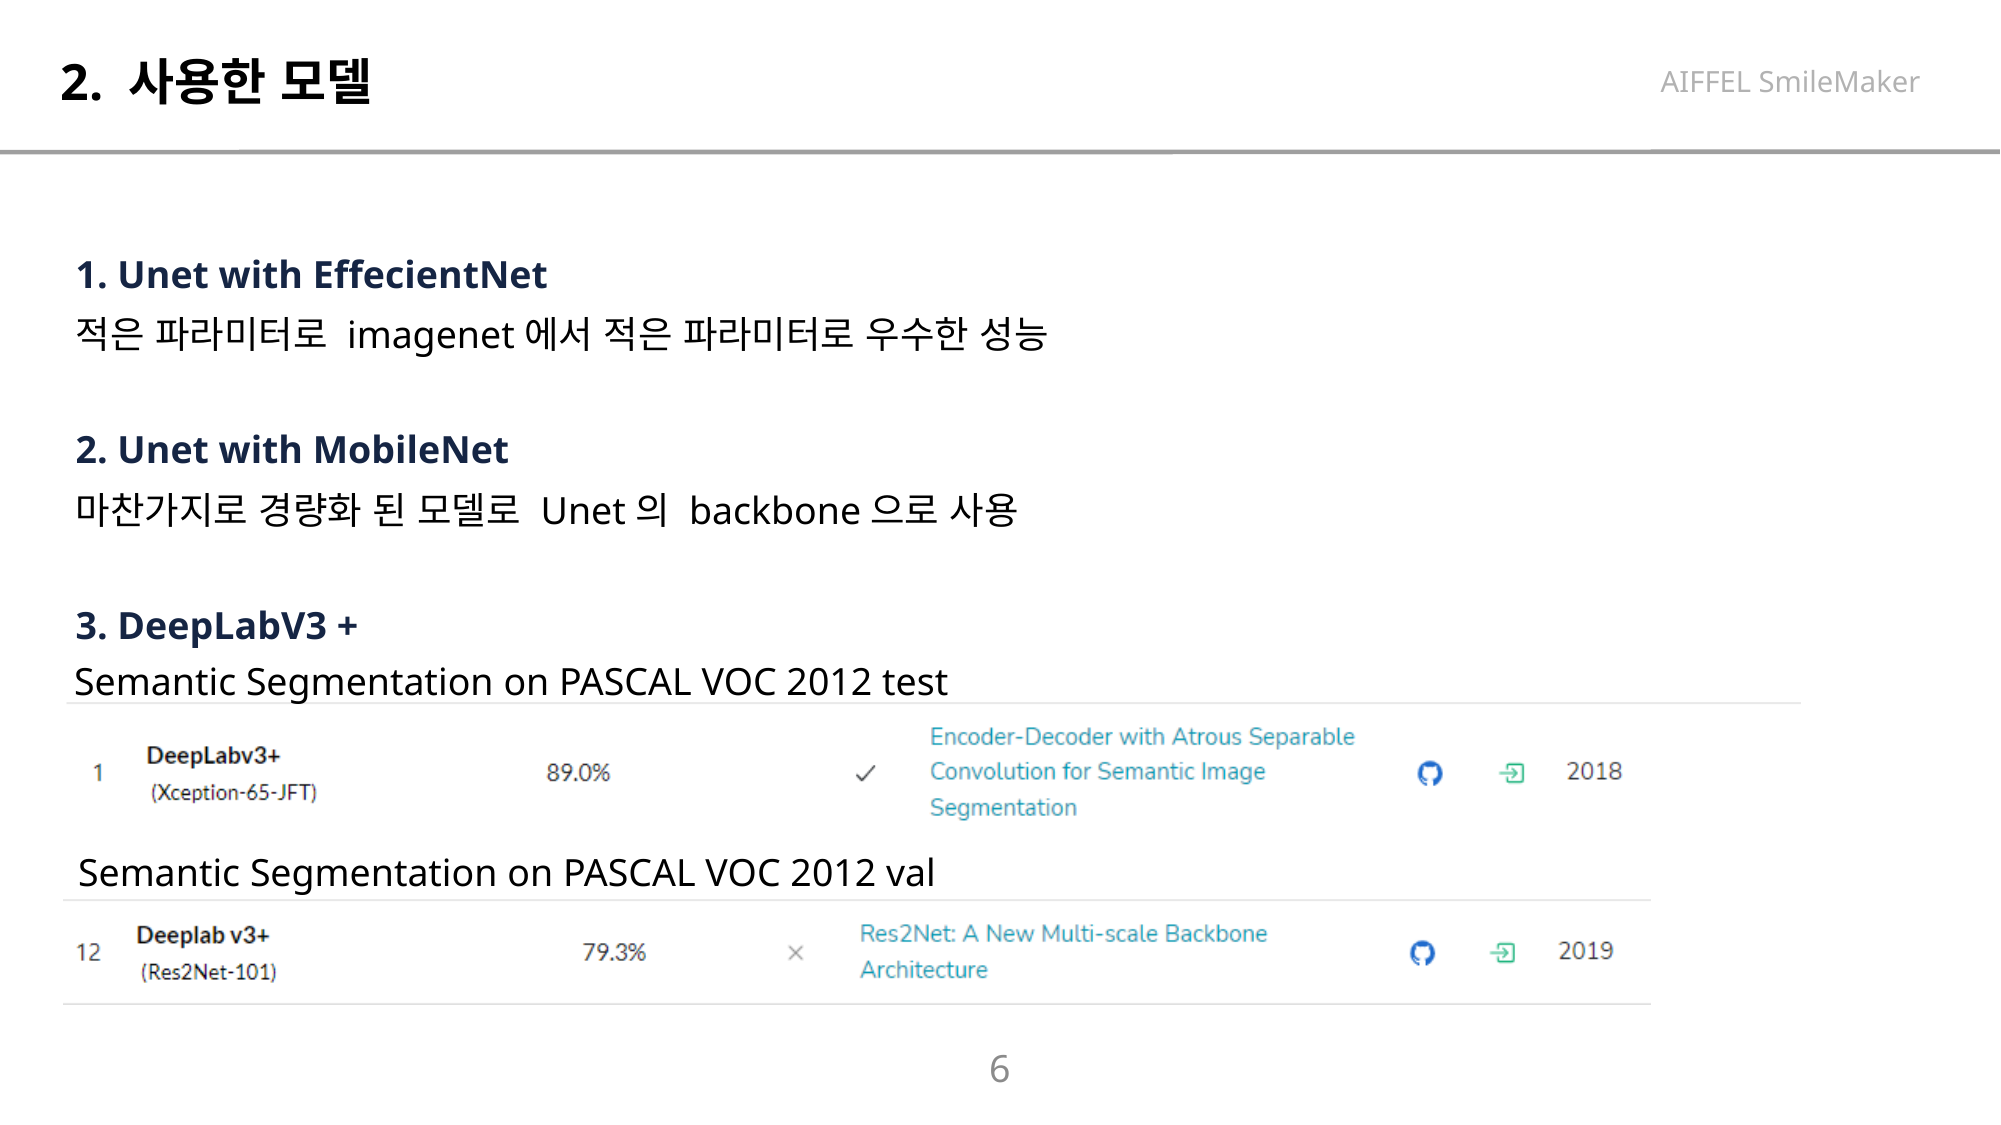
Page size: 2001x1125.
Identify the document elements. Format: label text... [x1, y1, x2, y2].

text_box Semantic Segmentation on PASCAL VOC 2012 test [59, 650, 1061, 701]
picture [63, 898, 1651, 1005]
title 2. 사용한 모델 [45, 35, 1053, 133]
text_box 적은 파라미터로 imagenet에서 적은 파라미터로 우수한 성능 [60, 304, 1068, 364]
text_box Semantic Segmentation on PASCAL VOC 2012 val [63, 841, 1065, 898]
text_box 1. Unet with EffecientNet [60, 243, 573, 304]
text_box 마찬가지로 경량화 된 모델로 Unet의 backbone으로 사용 [60, 479, 1068, 540]
picture [59, 701, 1801, 838]
text_box 2. Unet with MobileNet [60, 419, 1063, 479]
footer AIFFEL SmileMaker [1627, 53, 1955, 114]
slide_number 6 [774, 1040, 1225, 1101]
text_box 3. DeepLabV3 + [60, 594, 1063, 655]
